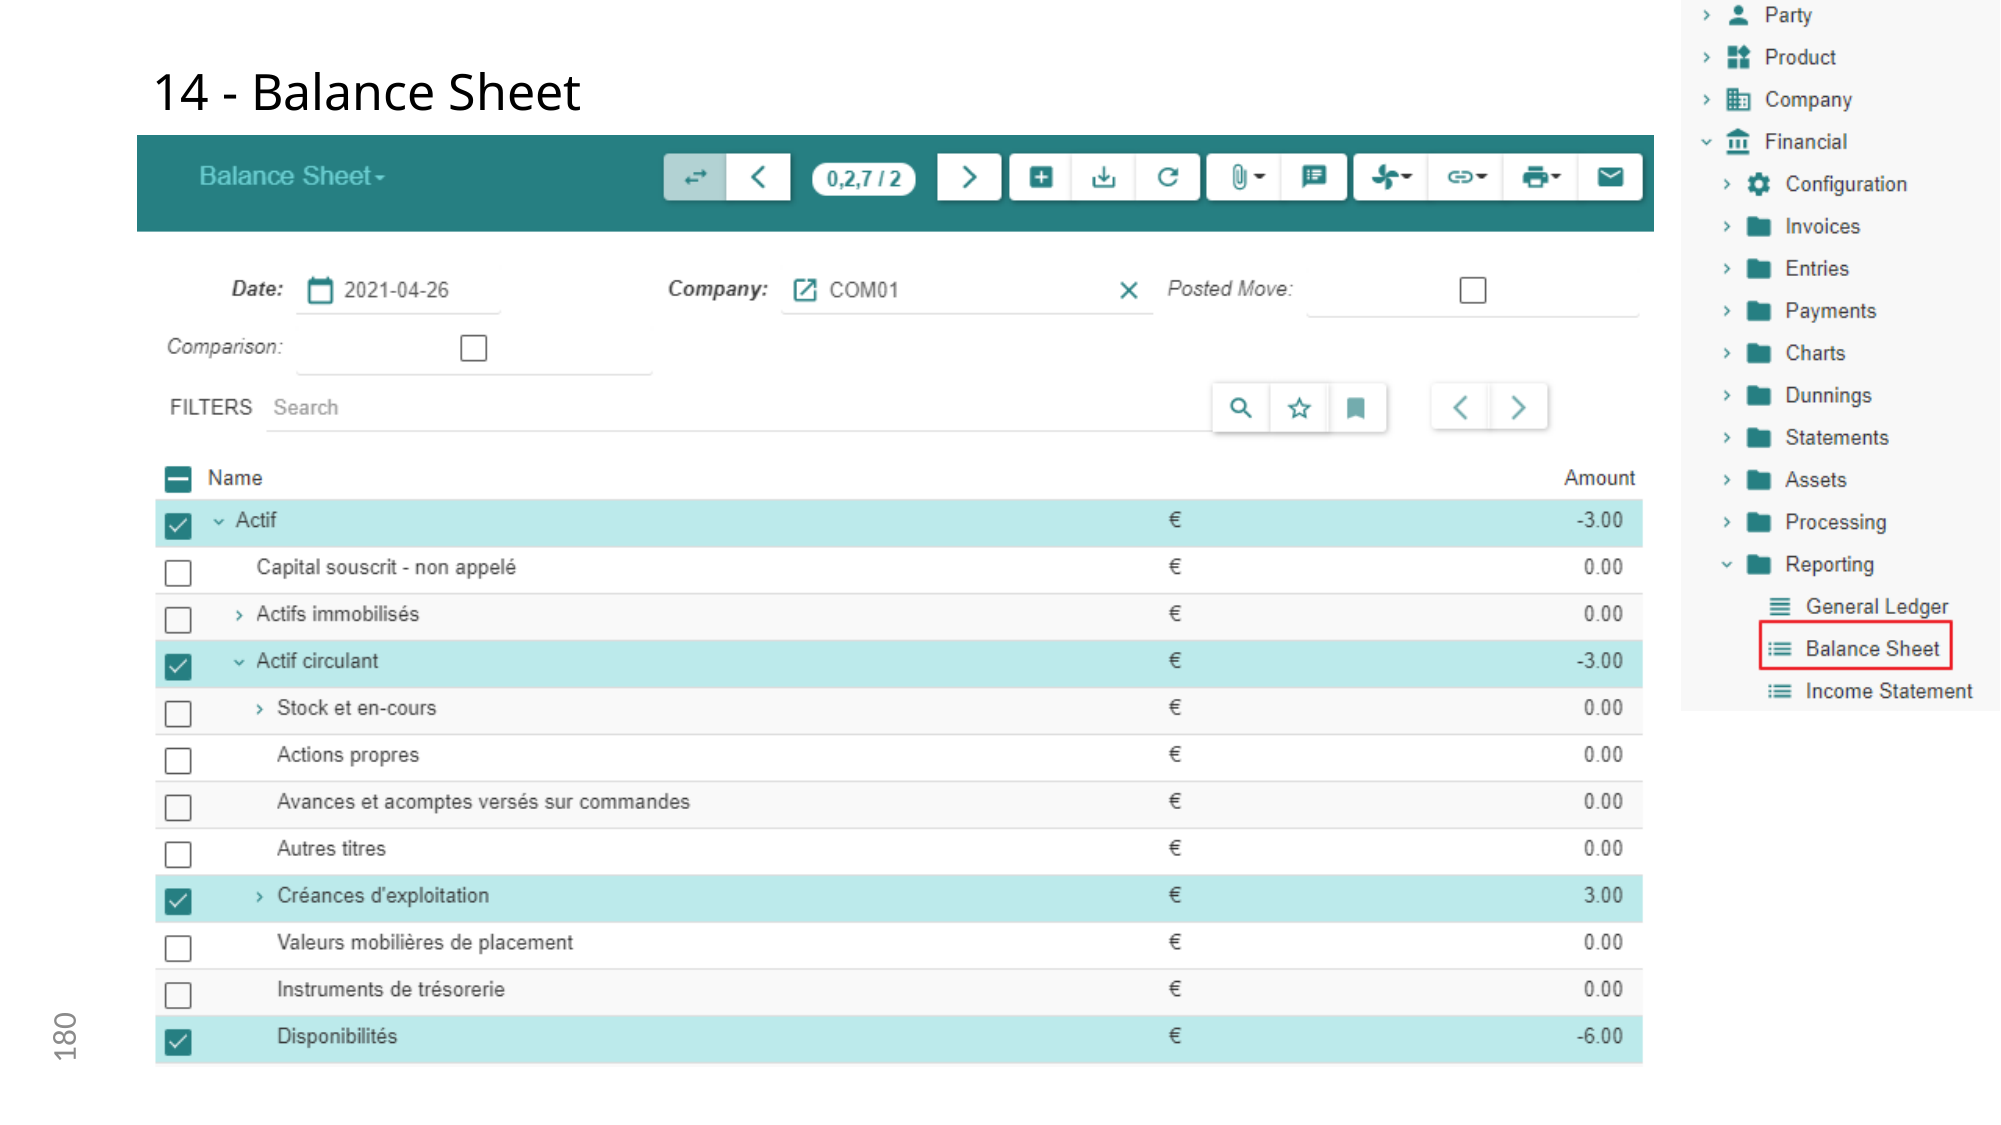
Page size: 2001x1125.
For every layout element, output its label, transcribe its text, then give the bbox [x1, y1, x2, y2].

slide_number 180 [32, 969, 93, 1108]
picture [137, 135, 1654, 1067]
picture [1681, 0, 2000, 711]
title 14 - Balance Sheet [137, 59, 1681, 136]
